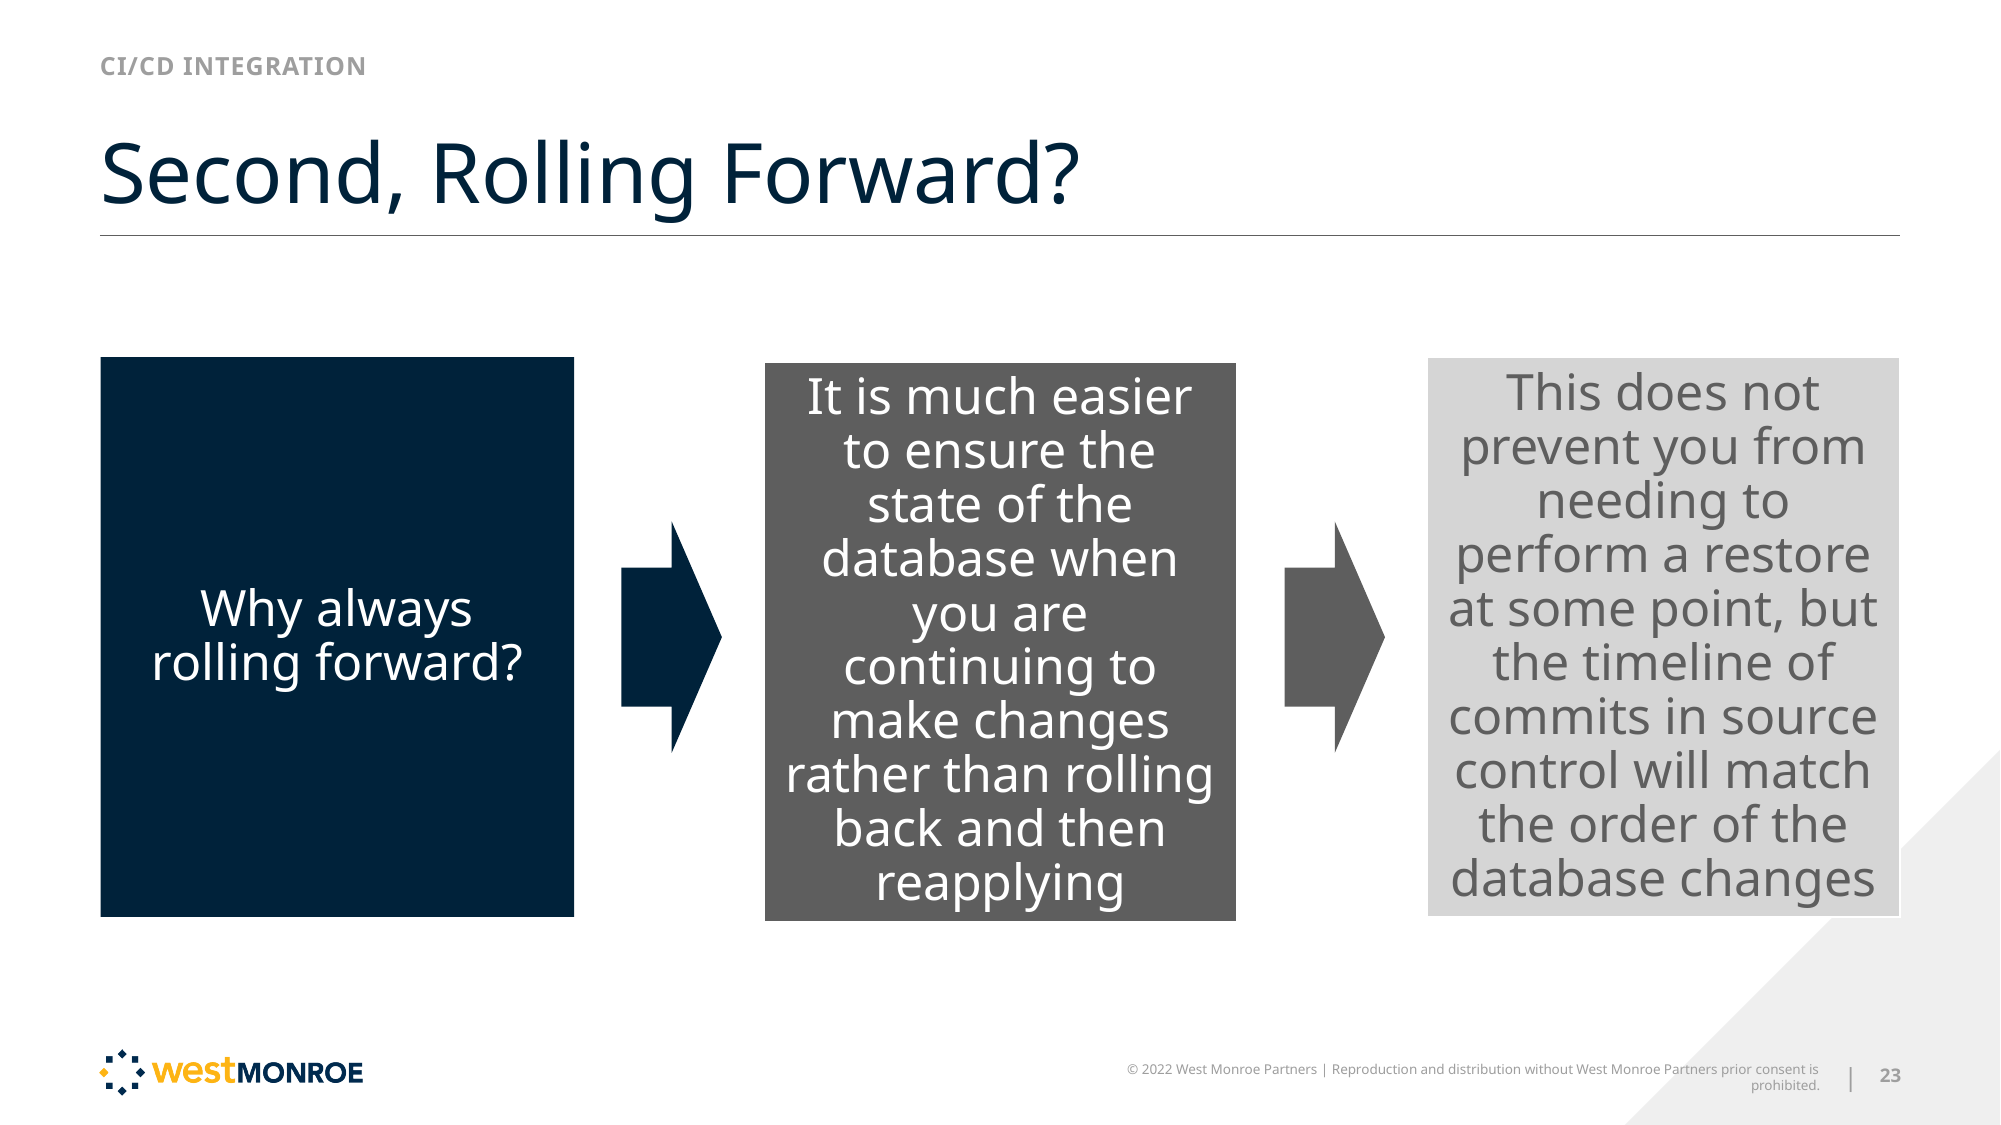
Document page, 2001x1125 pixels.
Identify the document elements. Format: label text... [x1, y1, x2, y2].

picture [99, 1049, 363, 1096]
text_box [100, 357, 1901, 922]
slide_number 23 [1828, 1046, 1902, 1107]
footer © 2022 West Monroe Partners | Reproduction and distribution without West Monroe Partners prior consent is prohibited. [1058, 1046, 1821, 1107]
list CI/CD INTEGRATION [99, 35, 850, 96]
title Second, Rolling Forward? [100, 100, 1901, 221]
